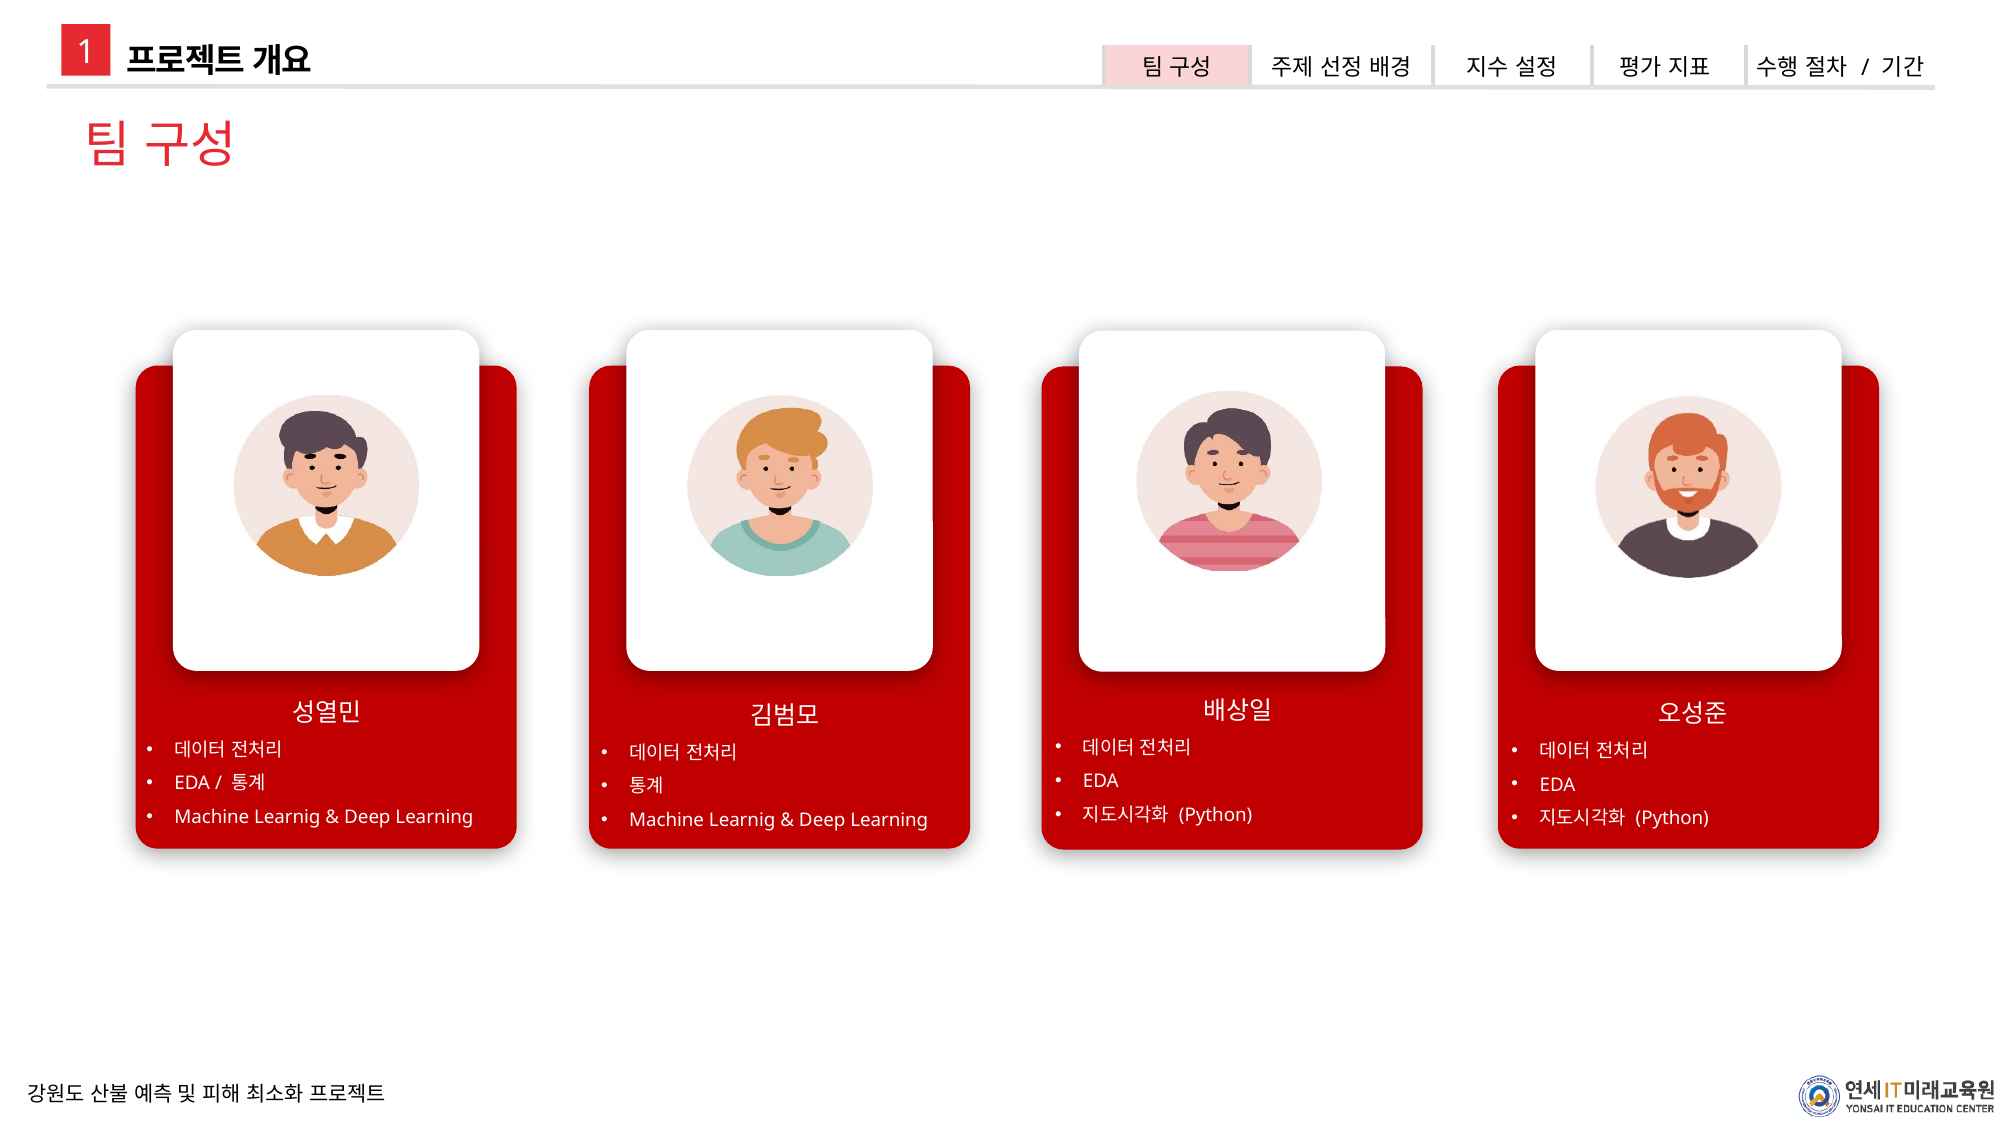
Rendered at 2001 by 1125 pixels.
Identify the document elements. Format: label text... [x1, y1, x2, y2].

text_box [61, 24, 314, 81]
table_header 지수 설정 [1435, 45, 1590, 84]
table_header 팀 구성 [1106, 45, 1248, 84]
table_header 주제 선정 배경 [1252, 45, 1431, 84]
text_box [131, 329, 524, 913]
picture [1798, 1075, 2000, 1117]
table_header 수행 절차 / 기간 [1748, 45, 1935, 85]
text_box 팀 구성 [85, 112, 251, 173]
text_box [1040, 330, 1437, 926]
table_header 평가 지표 [1594, 45, 1744, 85]
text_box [1496, 329, 1890, 865]
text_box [586, 329, 985, 893]
text_box 강원도 산불 예측 및 피해 최소화 프로젝트 [27, 1081, 386, 1107]
